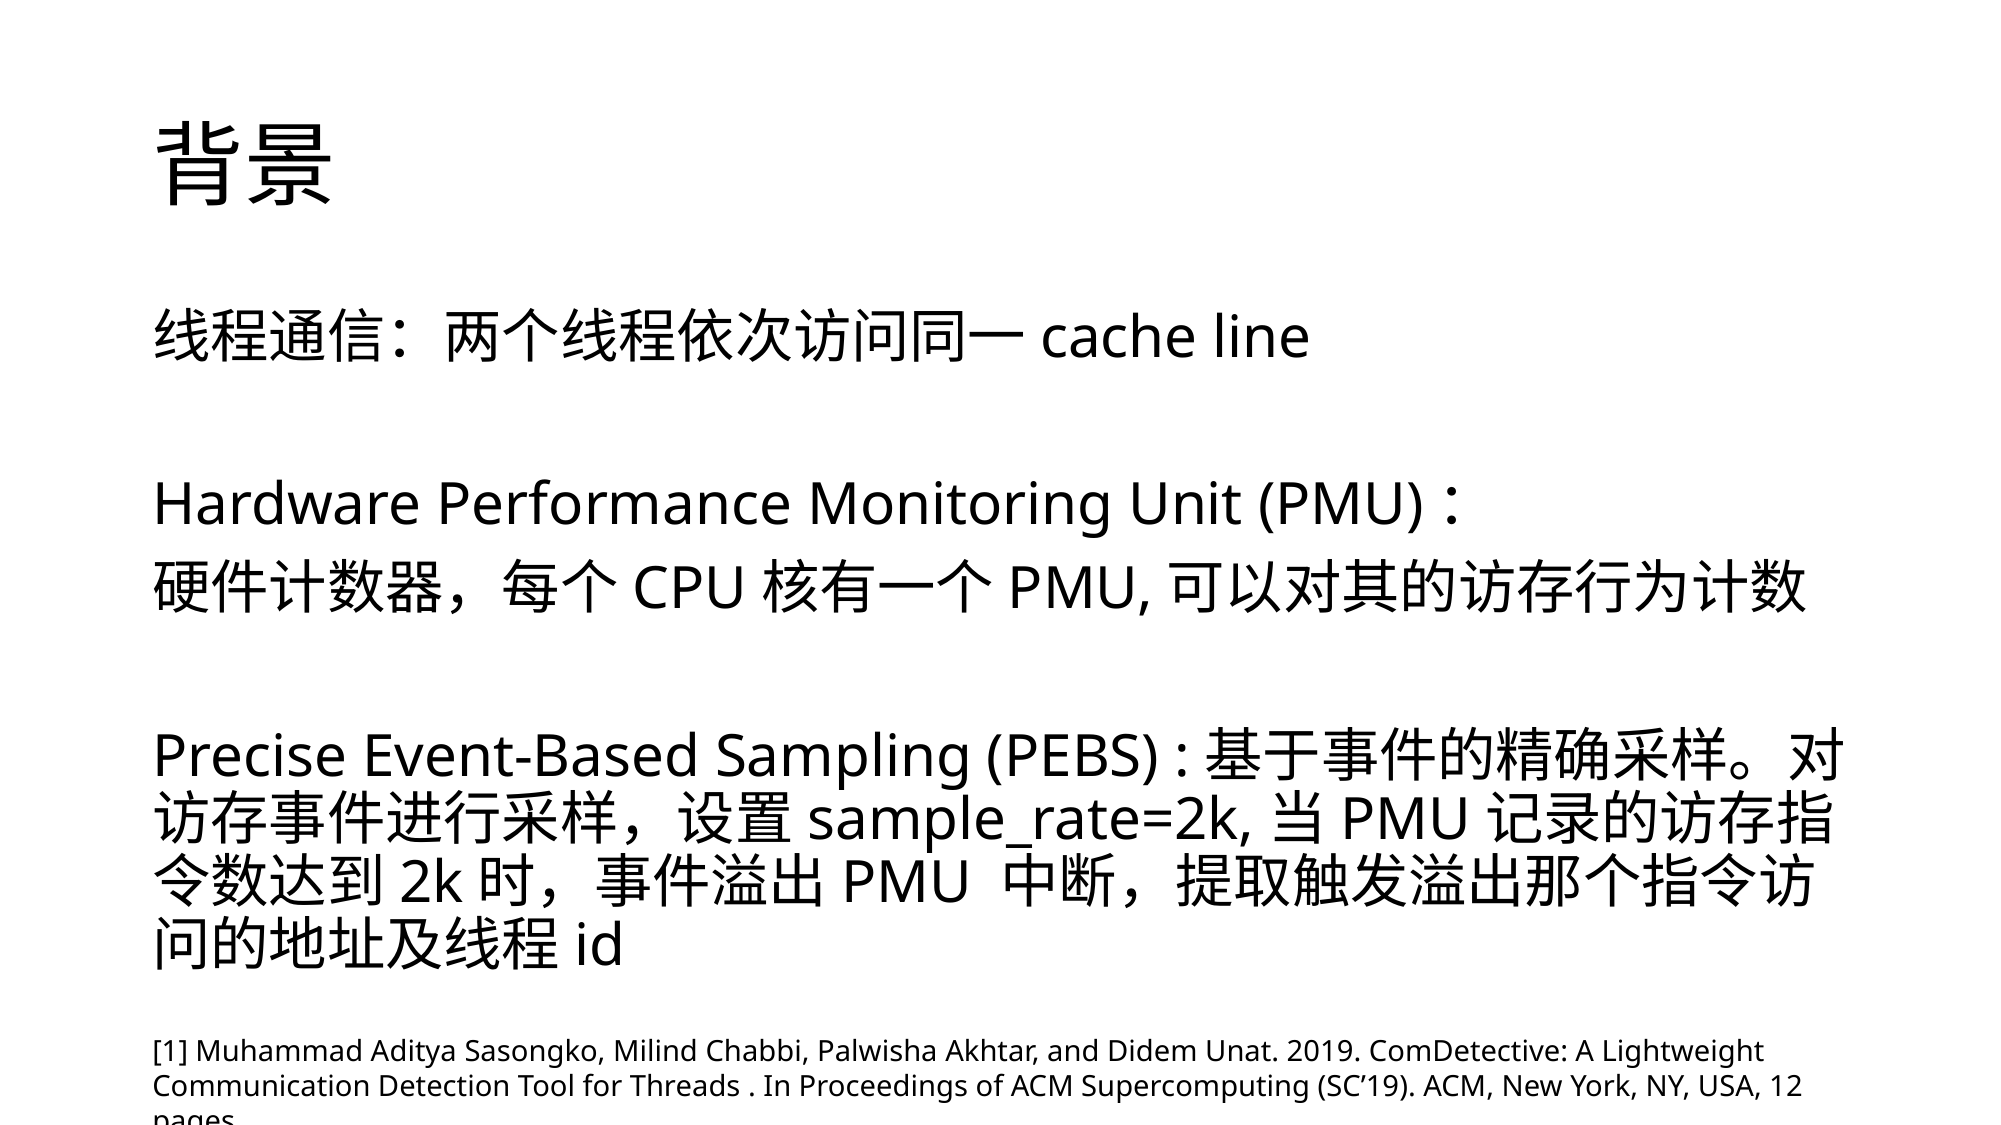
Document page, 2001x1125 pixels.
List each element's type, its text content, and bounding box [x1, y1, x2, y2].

text_box [1] Muhammad Aditya Sasongko, Milind Chabbi, Palwisha Akhtar, and Didem Unat. 2019. ComDetective: A Lightweight Communication Detection Tool for Threads . In Proceedings of ACM Supercomputing (SC’19). ACM, New York, NY, USA, 12 pages. [137, 1025, 1898, 1125]
list 线程通信：两个线程依次访问同一cache line Hardware Performance Monitoring Unit (PMU)： 硬件计数器，每个CPU核有一个PMU,可以对其的访存行为计数 Precise Event-Based Sampling (PEBS) :基于事件的精确采样。对访存事件进行采样，设置sample_rate=2k,当PMU记录的访存指令数达到2k时，事件溢出PMU 中断，提取触发溢出那个指令访问的地址及线程id [137, 299, 1863, 1014]
title 背景 [137, 59, 1863, 278]
